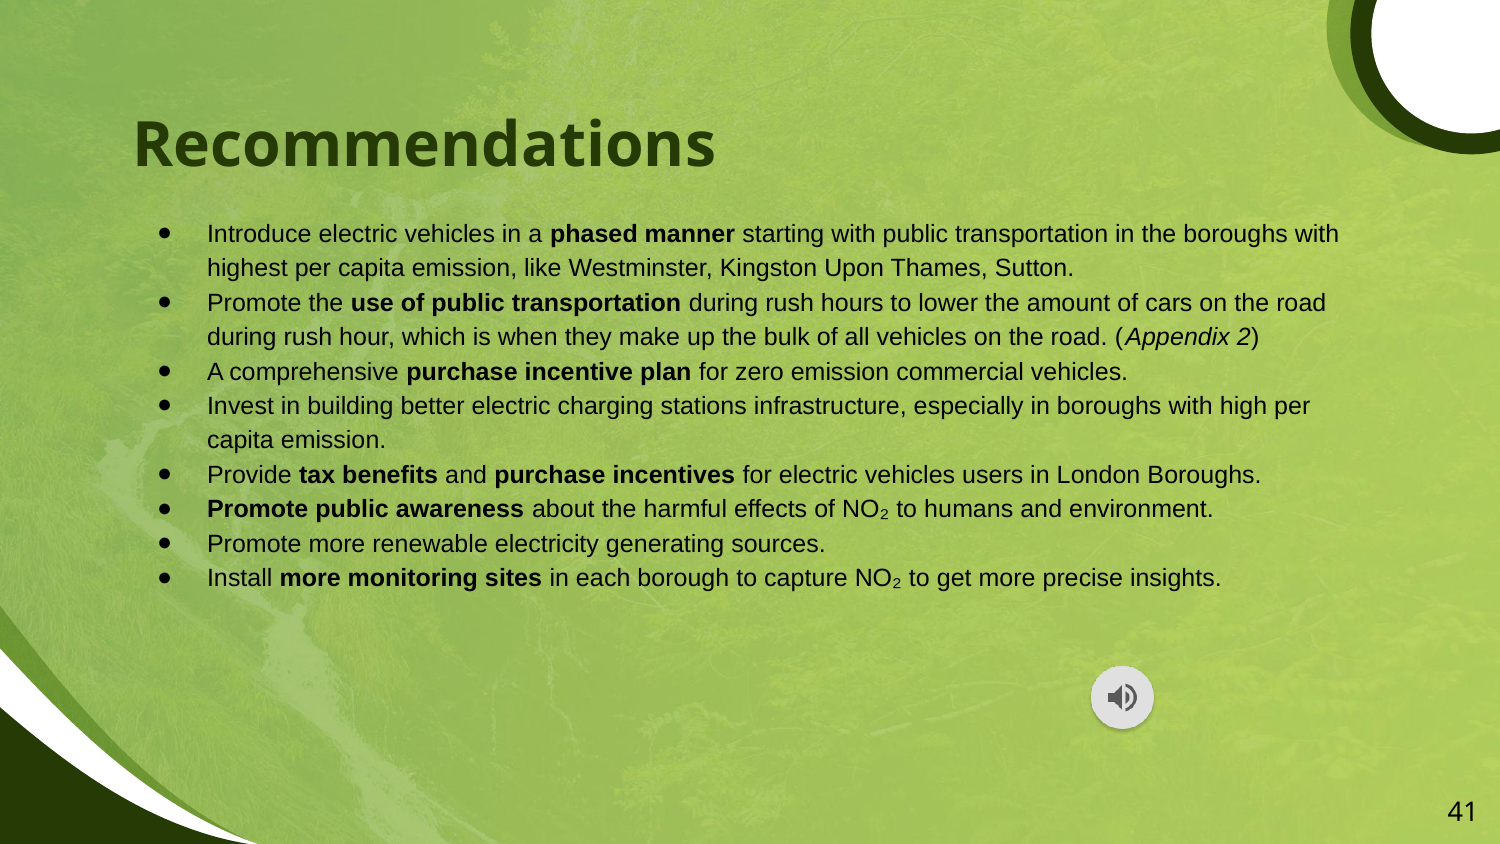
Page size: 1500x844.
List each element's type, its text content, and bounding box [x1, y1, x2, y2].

picture [0, 0, 1500, 844]
title Recommendations [117, 88, 1383, 183]
slide_number ‹#› [1403, 779, 1494, 844]
subtitle Introduce electric vehicles in a phased manner starting with public transportation in the boroughs with highest per capita emission, like Westminster, Kingston Upon Thames, Sutton. Promote the use of public transportation during rush hours to lower the amount of cars on the road during rush hour, which is when they make up the bulk of all vehicles on the road. (Appendix 2) A comprehensive purchase incentive plan for zero emission commercial vehicles. Invest in building better electric charging stations infrastructure, especially in boroughs with high per capita emission. Provide tax benefits and purchase incentives for electric vehicles users in London Boroughs. Promote public awareness about the harmful effects of NO₂ to humans and environment. Promote more renewable electricity generating sources. Install more monitoring sites in each borough to capture NO₂ to get more precise insights. [117, 197, 1383, 680]
